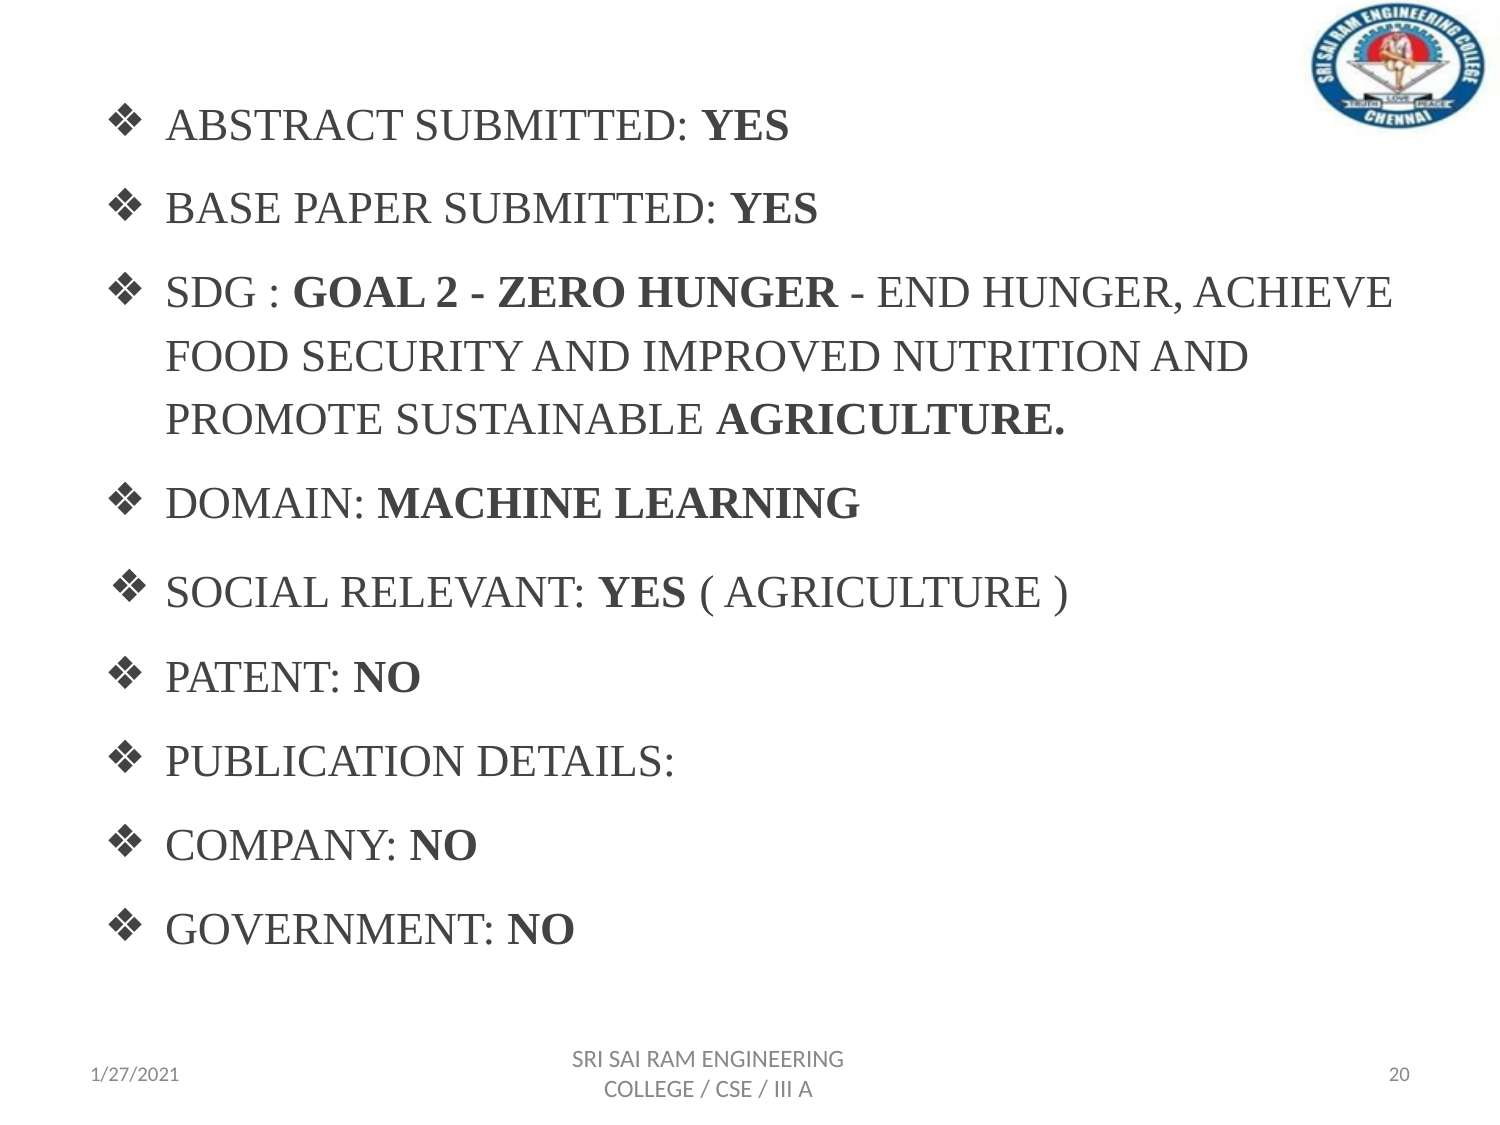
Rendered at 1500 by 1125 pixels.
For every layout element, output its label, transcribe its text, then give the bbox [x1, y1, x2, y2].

list ABSTRACT SUBMITTED: YES BASE PAPER SUBMITTED: YES SDG : GOAL 2 - ZERO HUNGER - END HUNGER, ACHIEVE FOOD SECURITY AND IMPROVED NUTRITION AND PROMOTE SUSTAINABLE AGRICULTURE. DOMAIN: MACHINE LEARNING SOCIAL RELEVANT: YES ( AGRICULTURE ) PATENT: NO PUBLICATION DETAILS: COMPANY: NO GOVERNMENT: NO [75, 78, 1425, 956]
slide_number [75, 1042, 425, 1103]
picture [1299, 0, 1500, 149]
slide_number 20 [1074, 1042, 1425, 1103]
footer SRI SAI RAM ENGINEERING COLLEGE / CSE / III A [512, 1042, 905, 1103]
